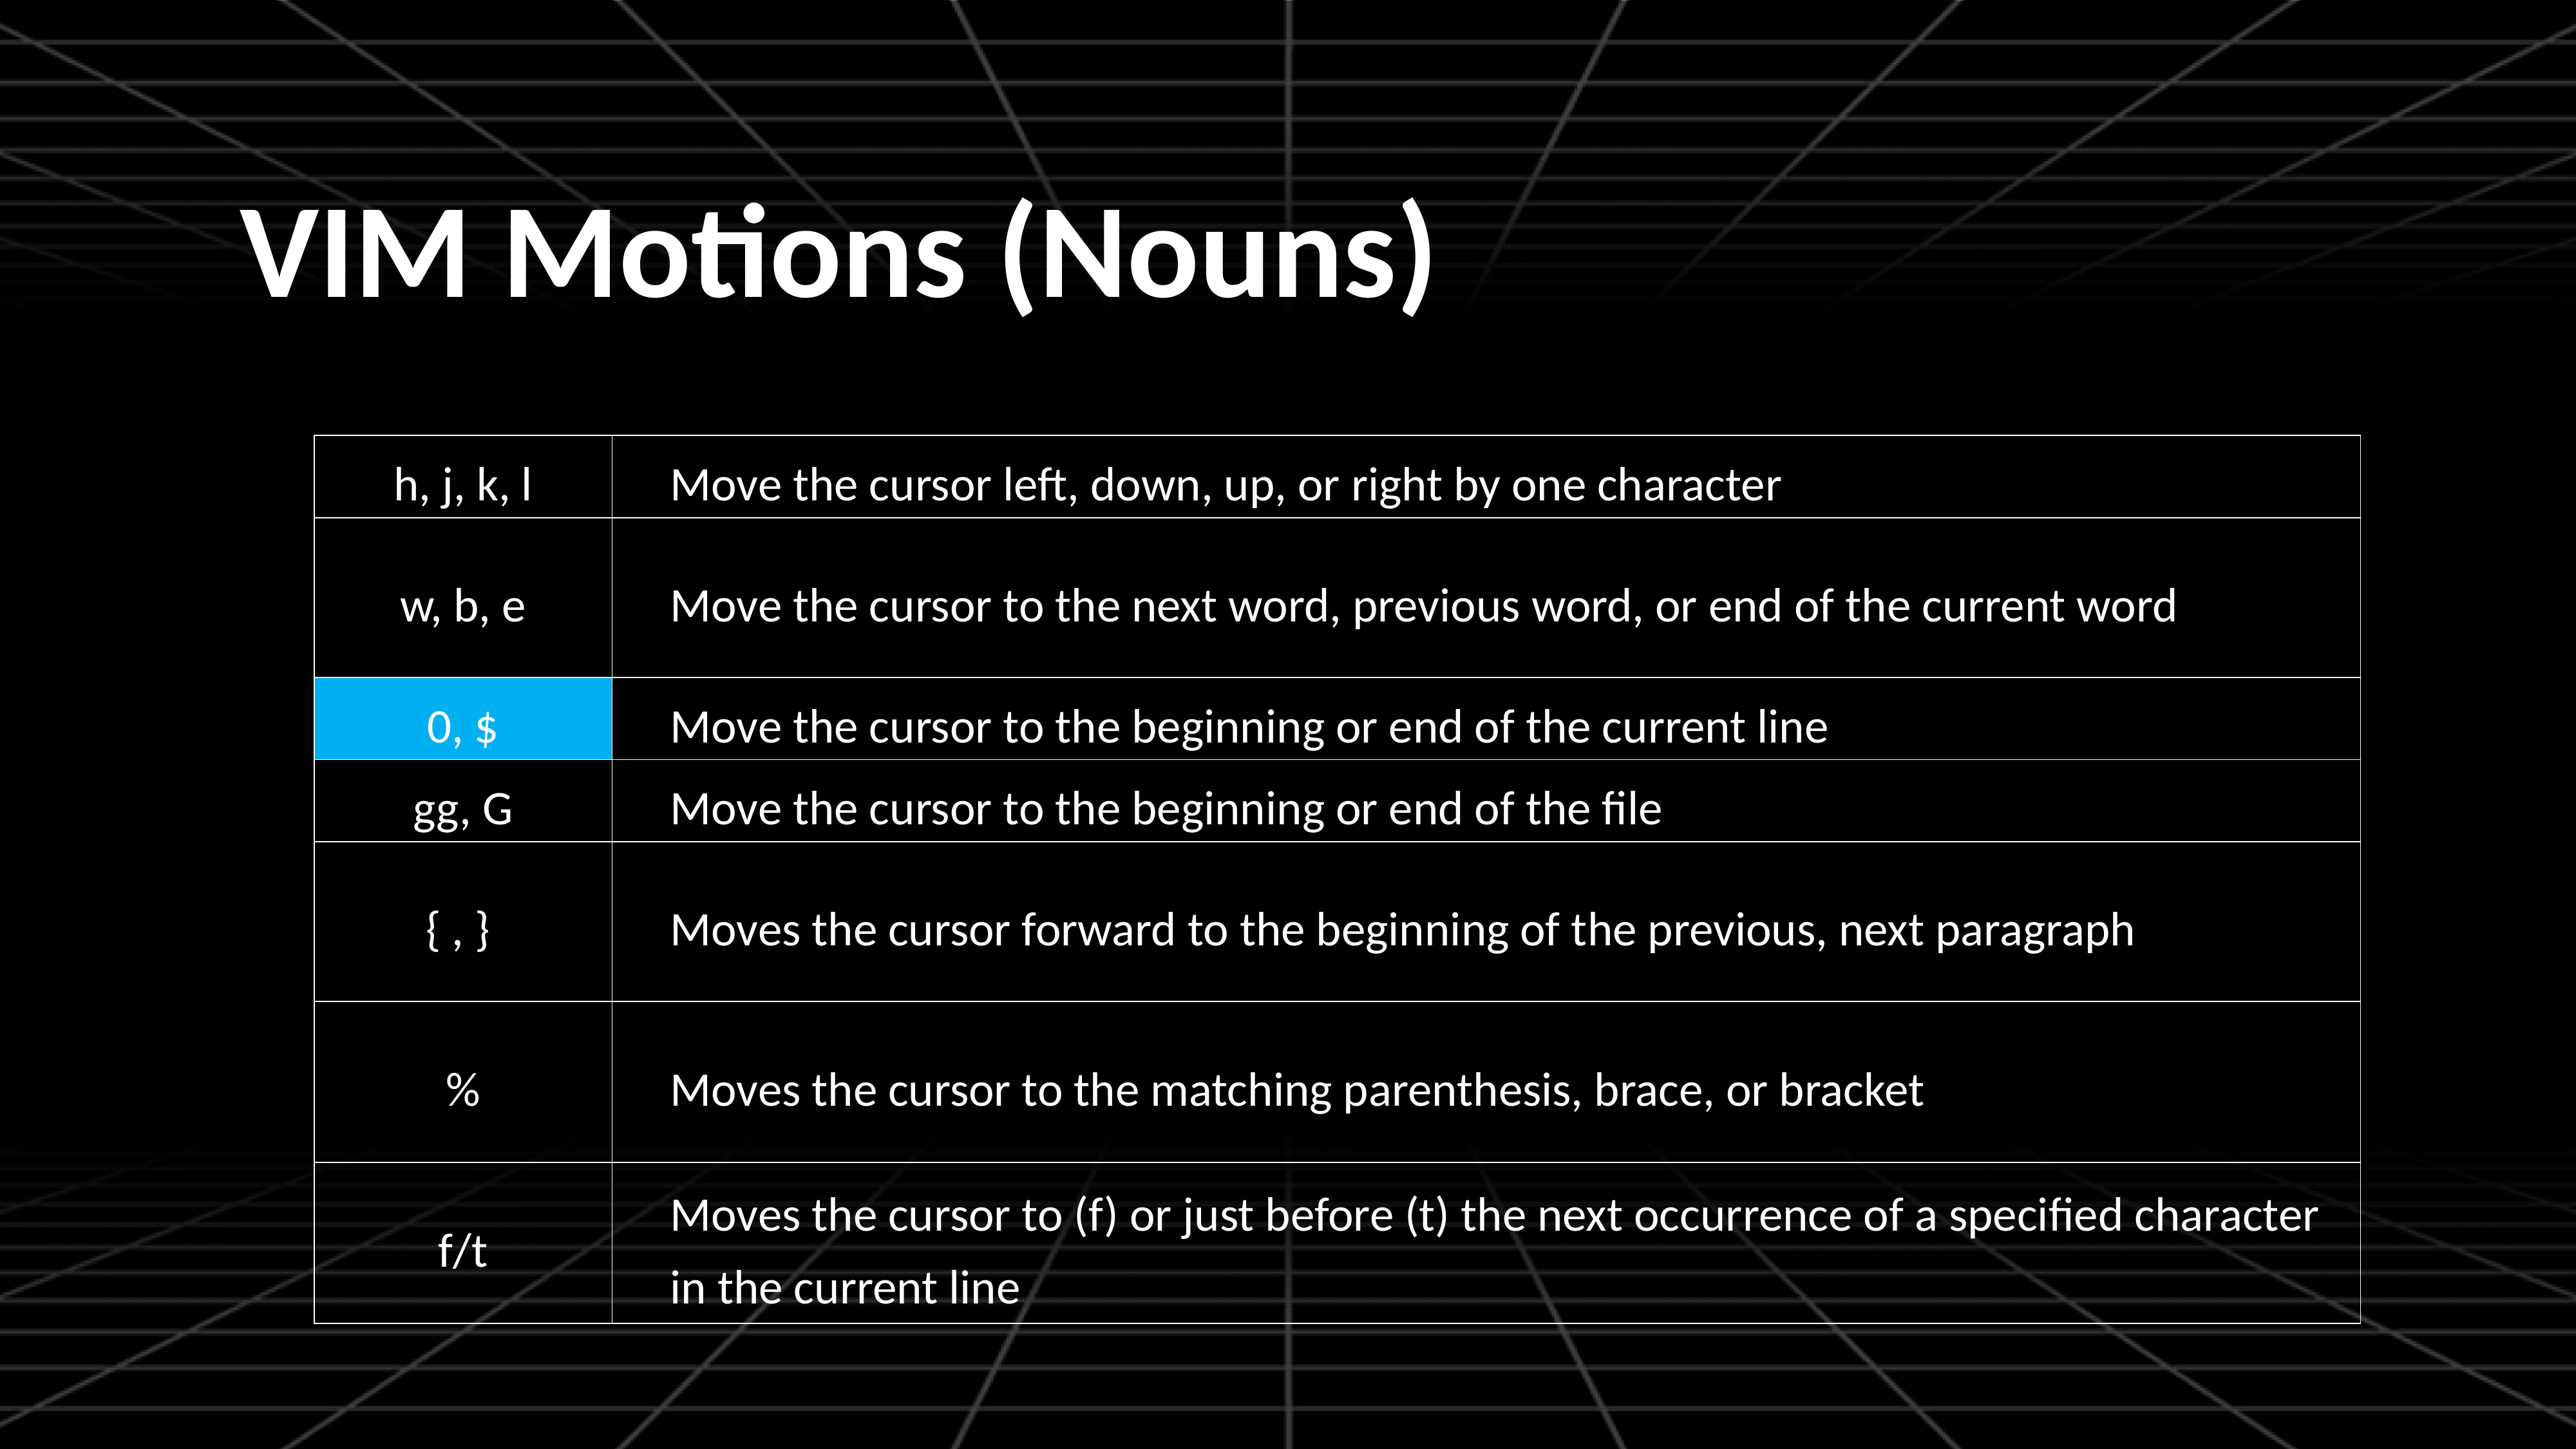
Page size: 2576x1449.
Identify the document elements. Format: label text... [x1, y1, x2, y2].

text_box VIM Motions (Nouns) [0, 122, 1745, 366]
picture [0, 1119, 2576, 1449]
table_cell w, b, e [315, 518, 612, 677]
table_cell f/t [315, 1163, 612, 1323]
table_cell % [315, 1002, 612, 1162]
picture [0, 0, 2576, 332]
table_cell Moves the cursor to (f) or just before (t) the next occurrence of a specified character in the current line [612, 1163, 2360, 1323]
table_cell Moves the cursor forward to the beginning of the previous, next paragraph [612, 842, 2360, 1001]
table_cell Move the cursor to the beginning or end of the file [612, 760, 2360, 841]
table_header Move the cursor left, down, up, or right by one character [612, 436, 2360, 517]
table_header h, j, k, l [315, 436, 612, 517]
table_cell Move the cursor to the next word, previous word, or end of the current word [612, 518, 2360, 677]
table_cell gg, G [315, 760, 612, 841]
table_cell 0, $ [315, 678, 612, 759]
table_cell Move the cursor to the beginning or end of the current line [612, 678, 2360, 759]
table_cell Moves the cursor to the matching parenthesis, brace, or bracket [612, 1002, 2360, 1162]
table_cell { , } [315, 842, 612, 1001]
